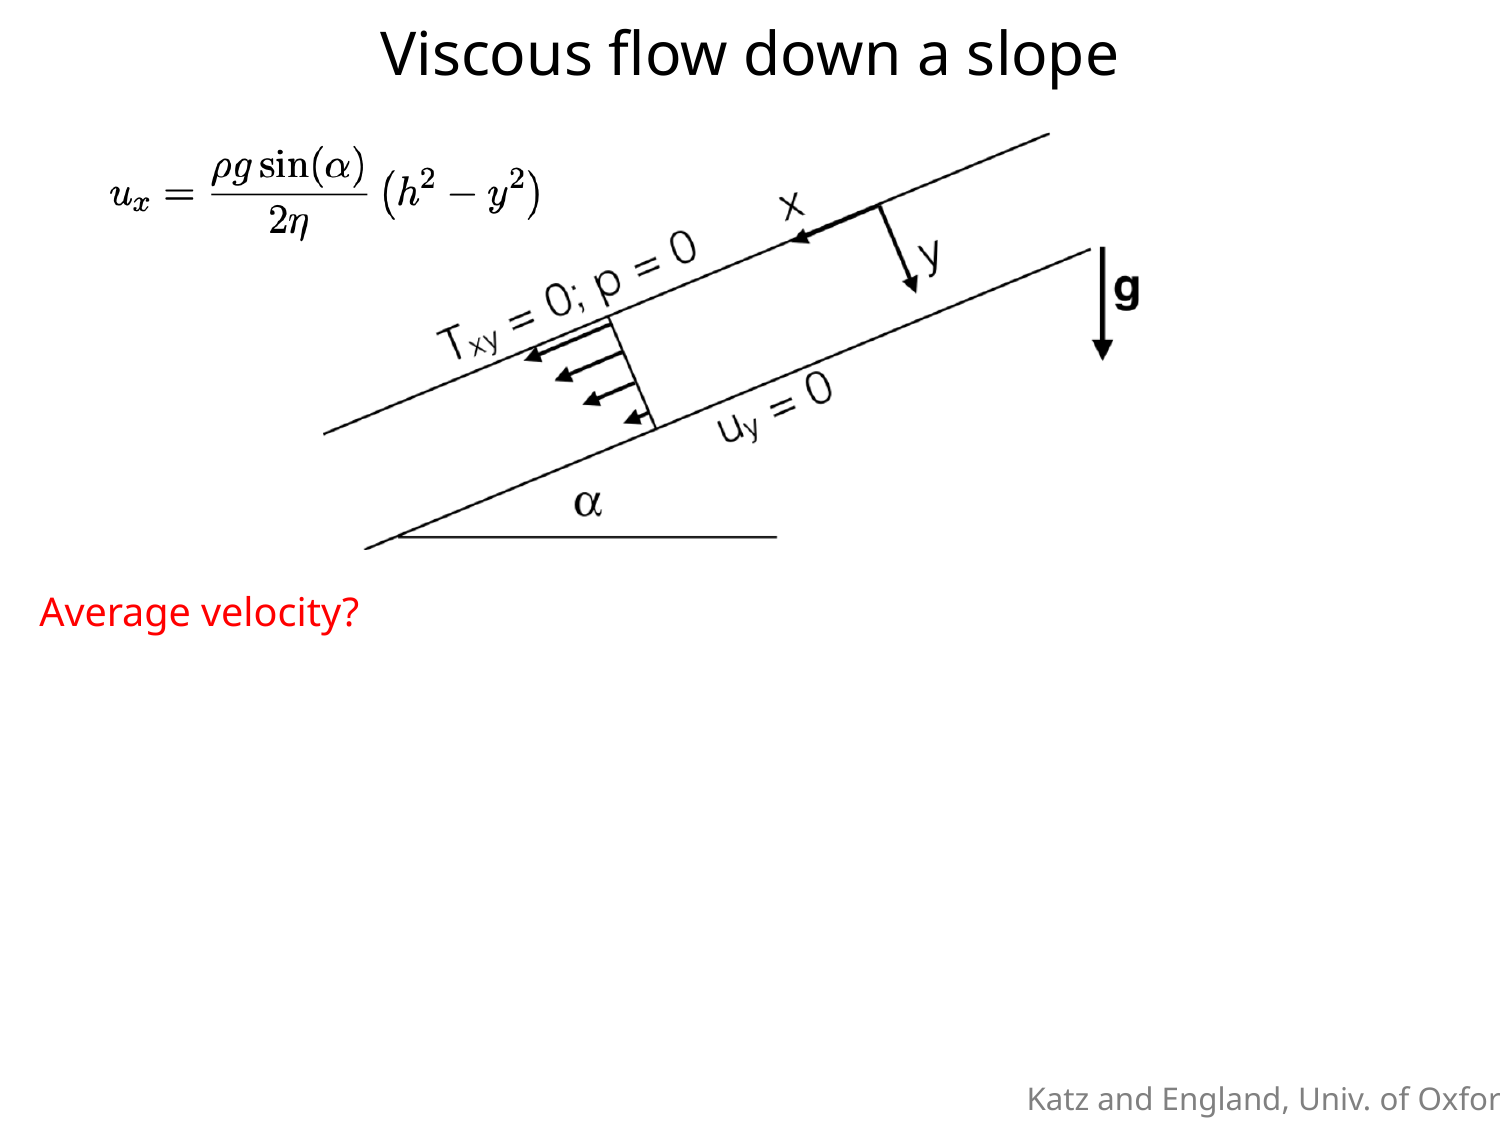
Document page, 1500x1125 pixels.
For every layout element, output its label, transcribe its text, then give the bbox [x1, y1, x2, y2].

text_box Viscous flow down a slope [0, 7, 1500, 96]
text_box Average velocity? [24, 579, 1476, 642]
text_box Katz and England, Univ. of Oxford [1011, 1071, 1500, 1125]
picture [85, 88, 1198, 568]
